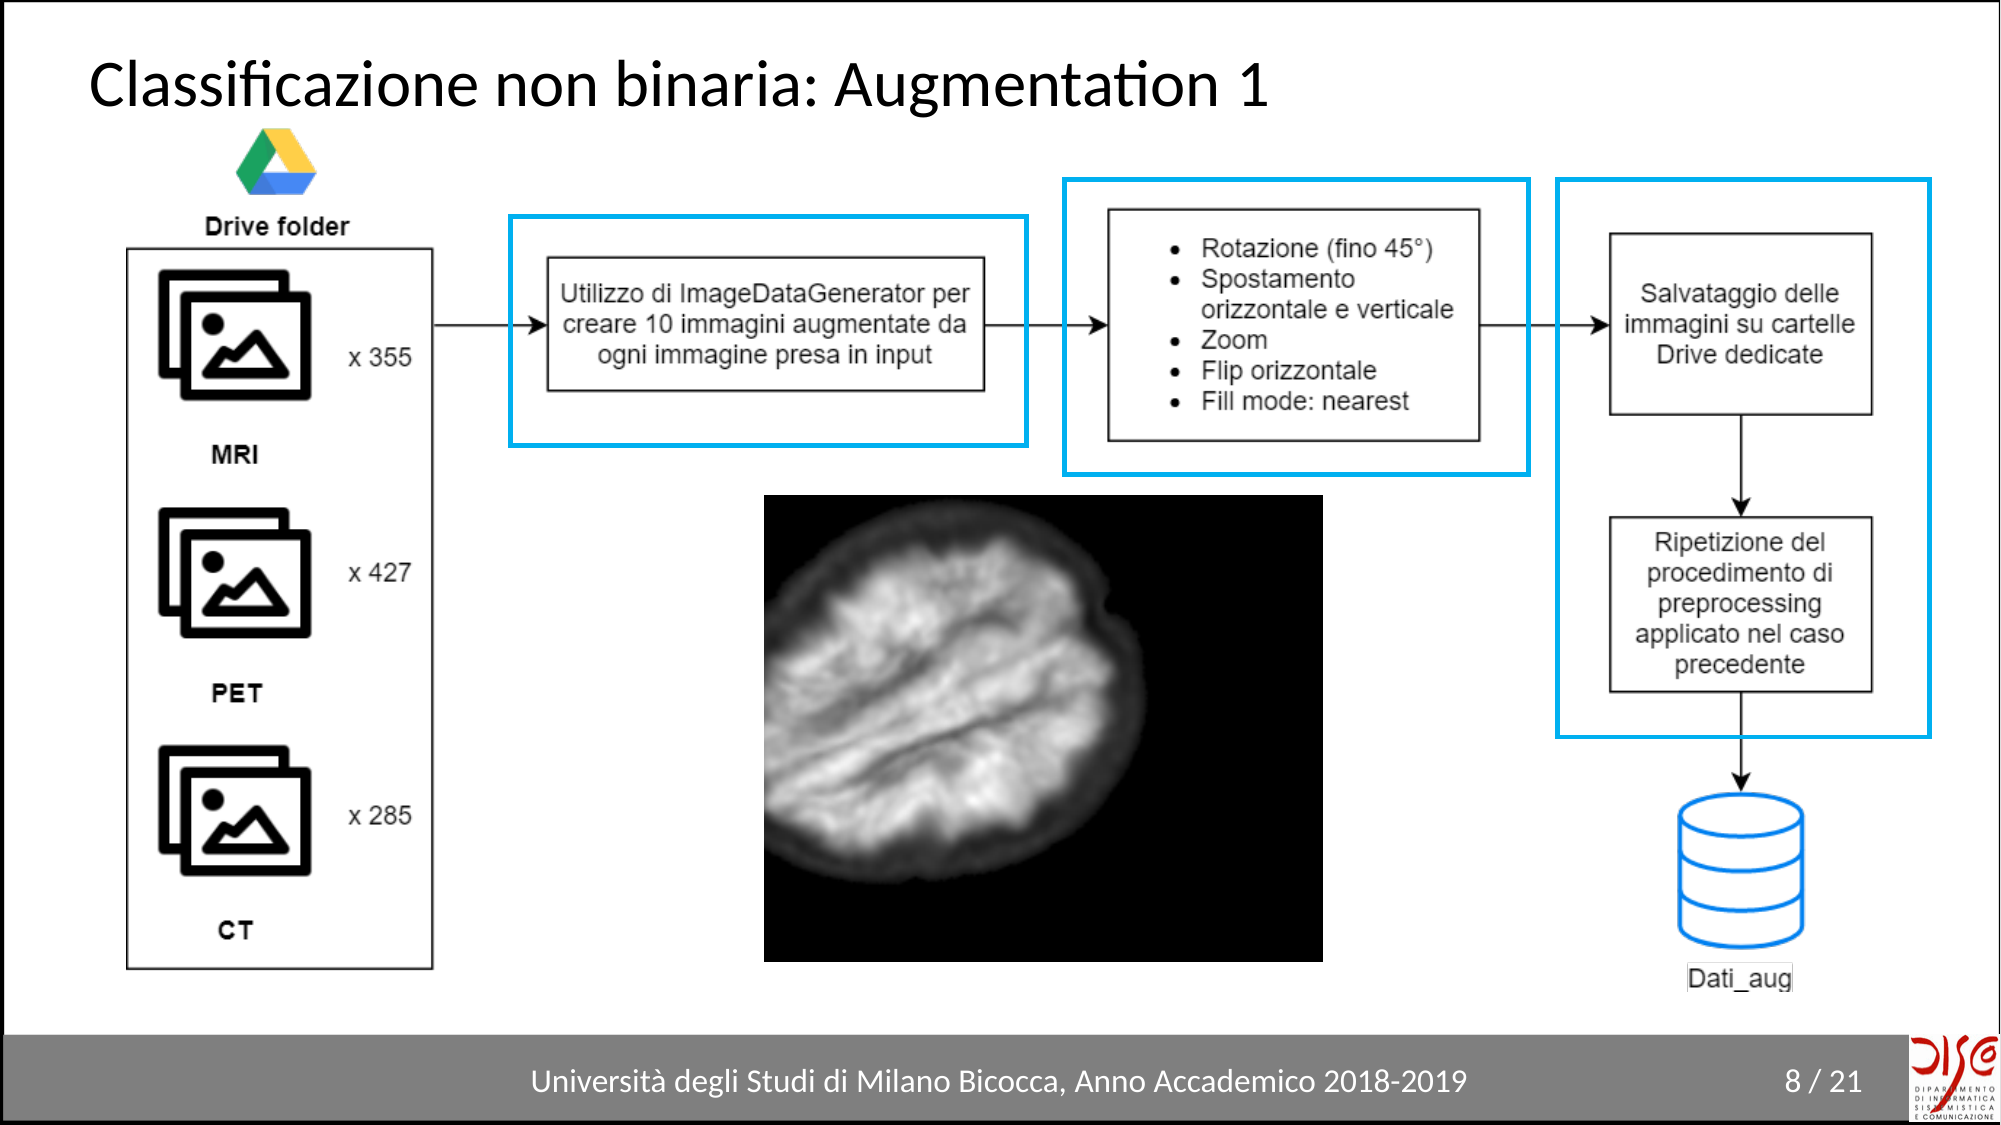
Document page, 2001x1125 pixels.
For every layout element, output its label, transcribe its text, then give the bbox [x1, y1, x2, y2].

text_box Classificazione non binaria: Augmentation 1 [74, 32, 1286, 127]
picture [0, 0, 2001, 1125]
text_box Università degli Studi di Milano Bicocca, Anno Accademico 2018-2019 [515, 1051, 1484, 1107]
text_box [1874, 179, 1930, 738]
text_box 8 / 21 [1769, 1051, 1878, 1107]
